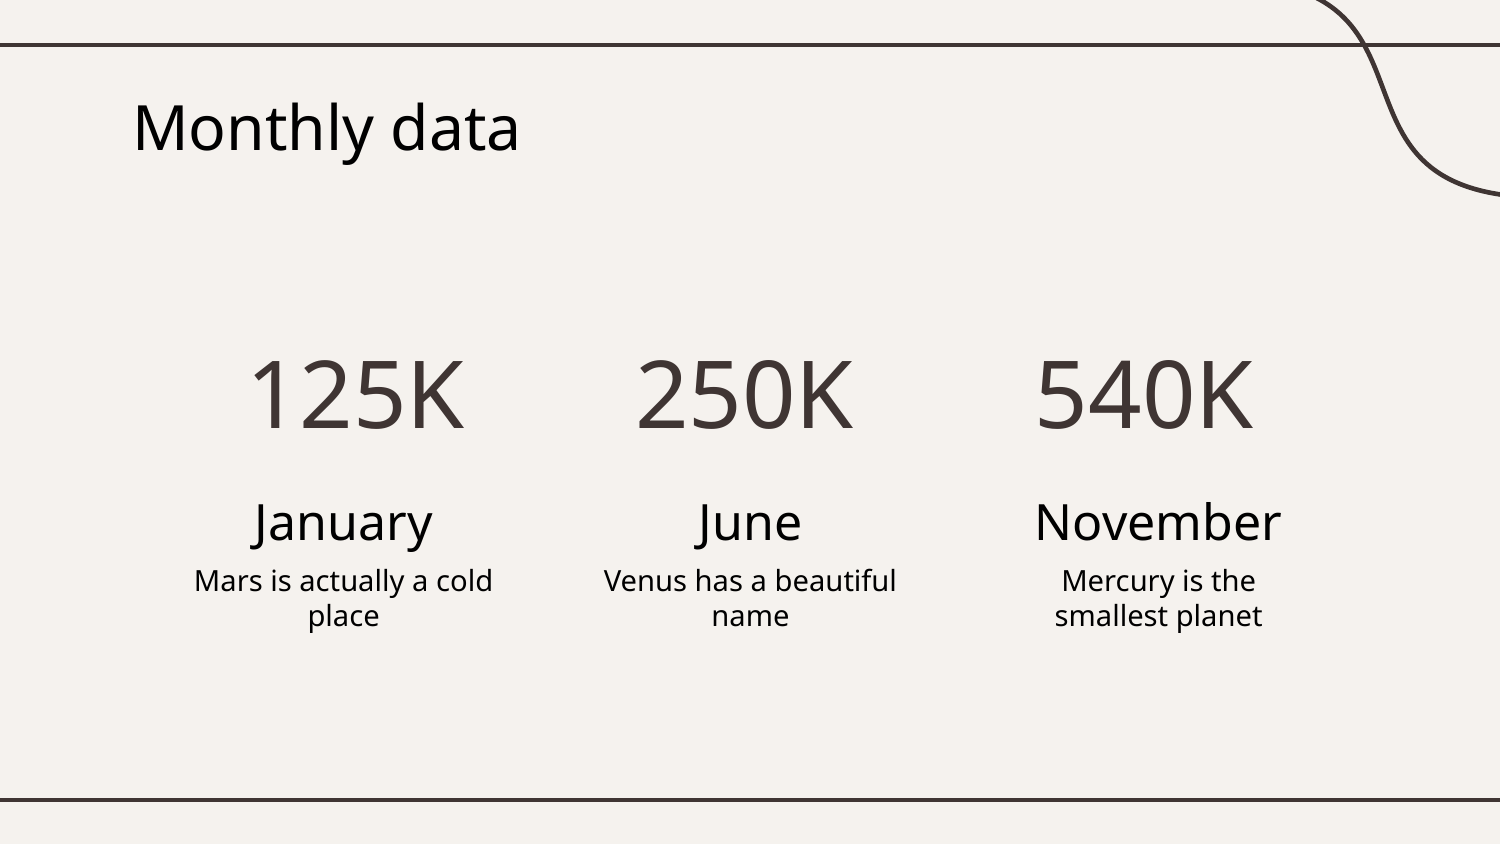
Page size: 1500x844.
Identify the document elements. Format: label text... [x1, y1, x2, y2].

subtitle June [585, 491, 916, 547]
subtitle January [178, 491, 510, 547]
subtitle Venus has a beautiful name [585, 547, 916, 641]
subtitle Mercury is the smallest planet [993, 547, 1324, 641]
title Monthly data [116, 72, 899, 167]
text_box 540K [1001, 321, 1287, 461]
subtitle November [993, 491, 1324, 547]
text_box 125K [213, 321, 498, 461]
subtitle Mars is actually a cold place [178, 547, 510, 641]
text_box 250K [602, 321, 887, 461]
